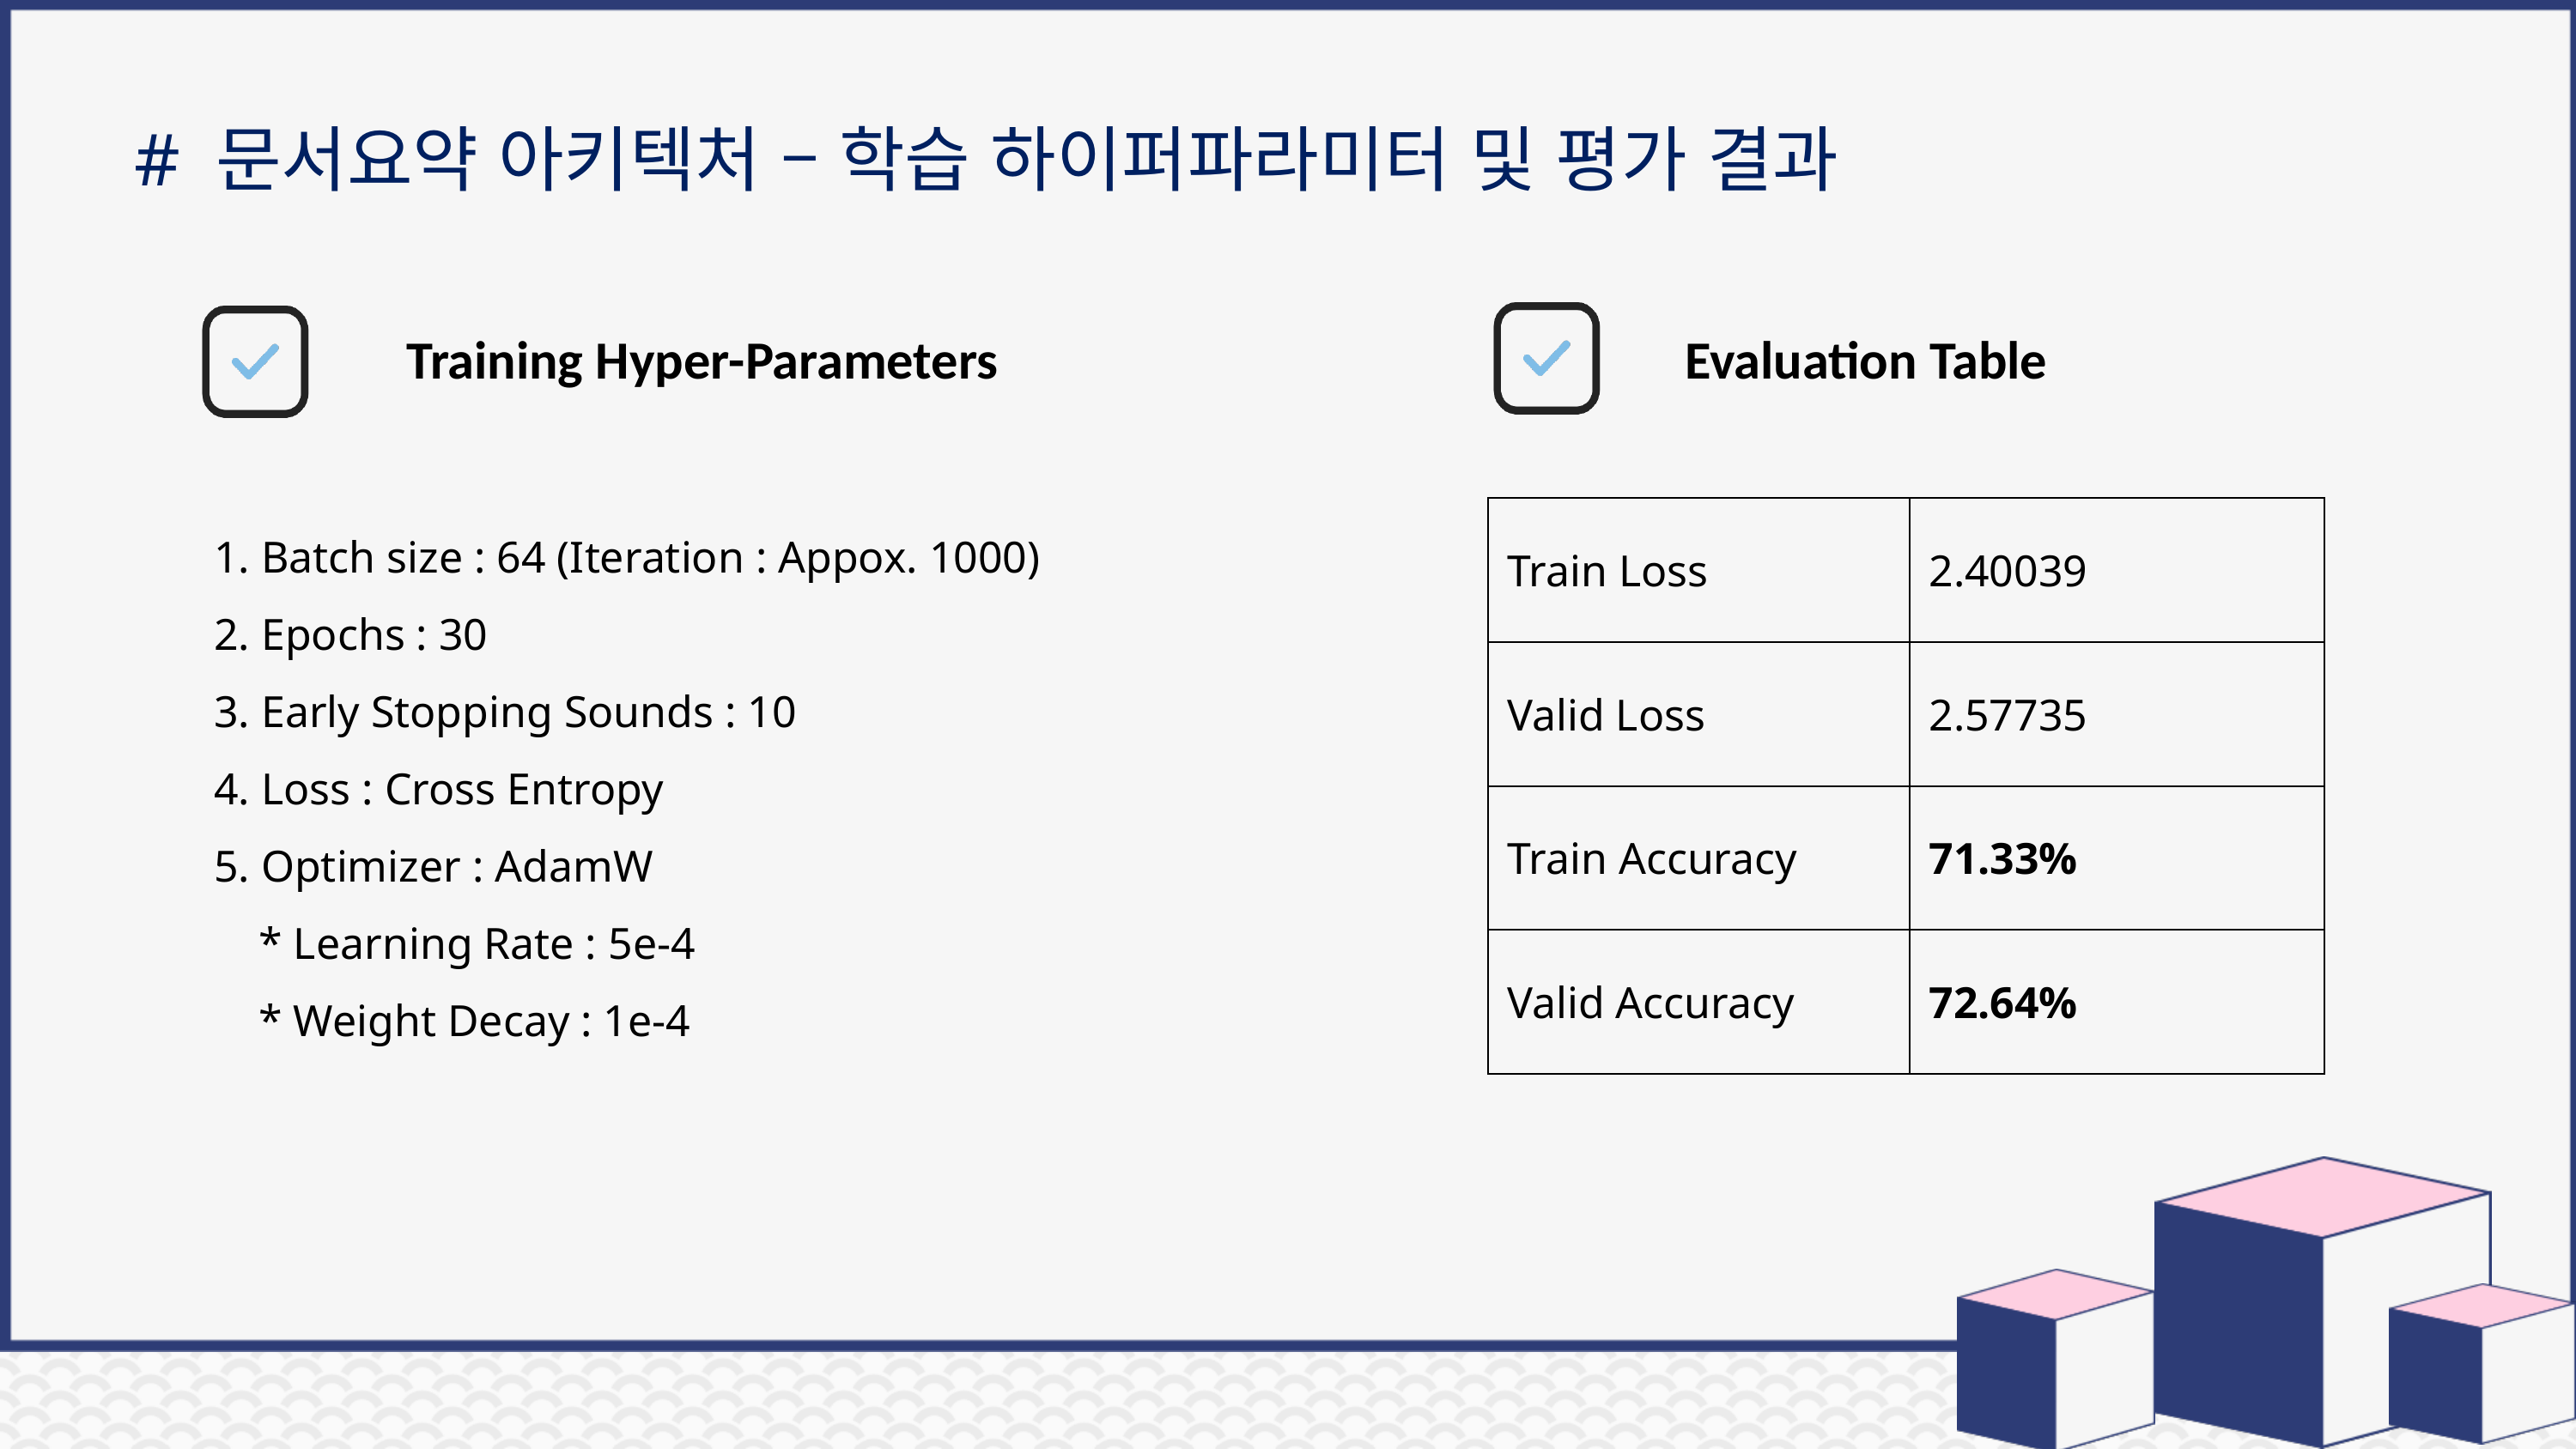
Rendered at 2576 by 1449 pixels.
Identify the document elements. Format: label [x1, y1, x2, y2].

picture [195, 299, 314, 424]
text_box [0, 0, 2576, 1449]
picture [1487, 295, 1606, 421]
